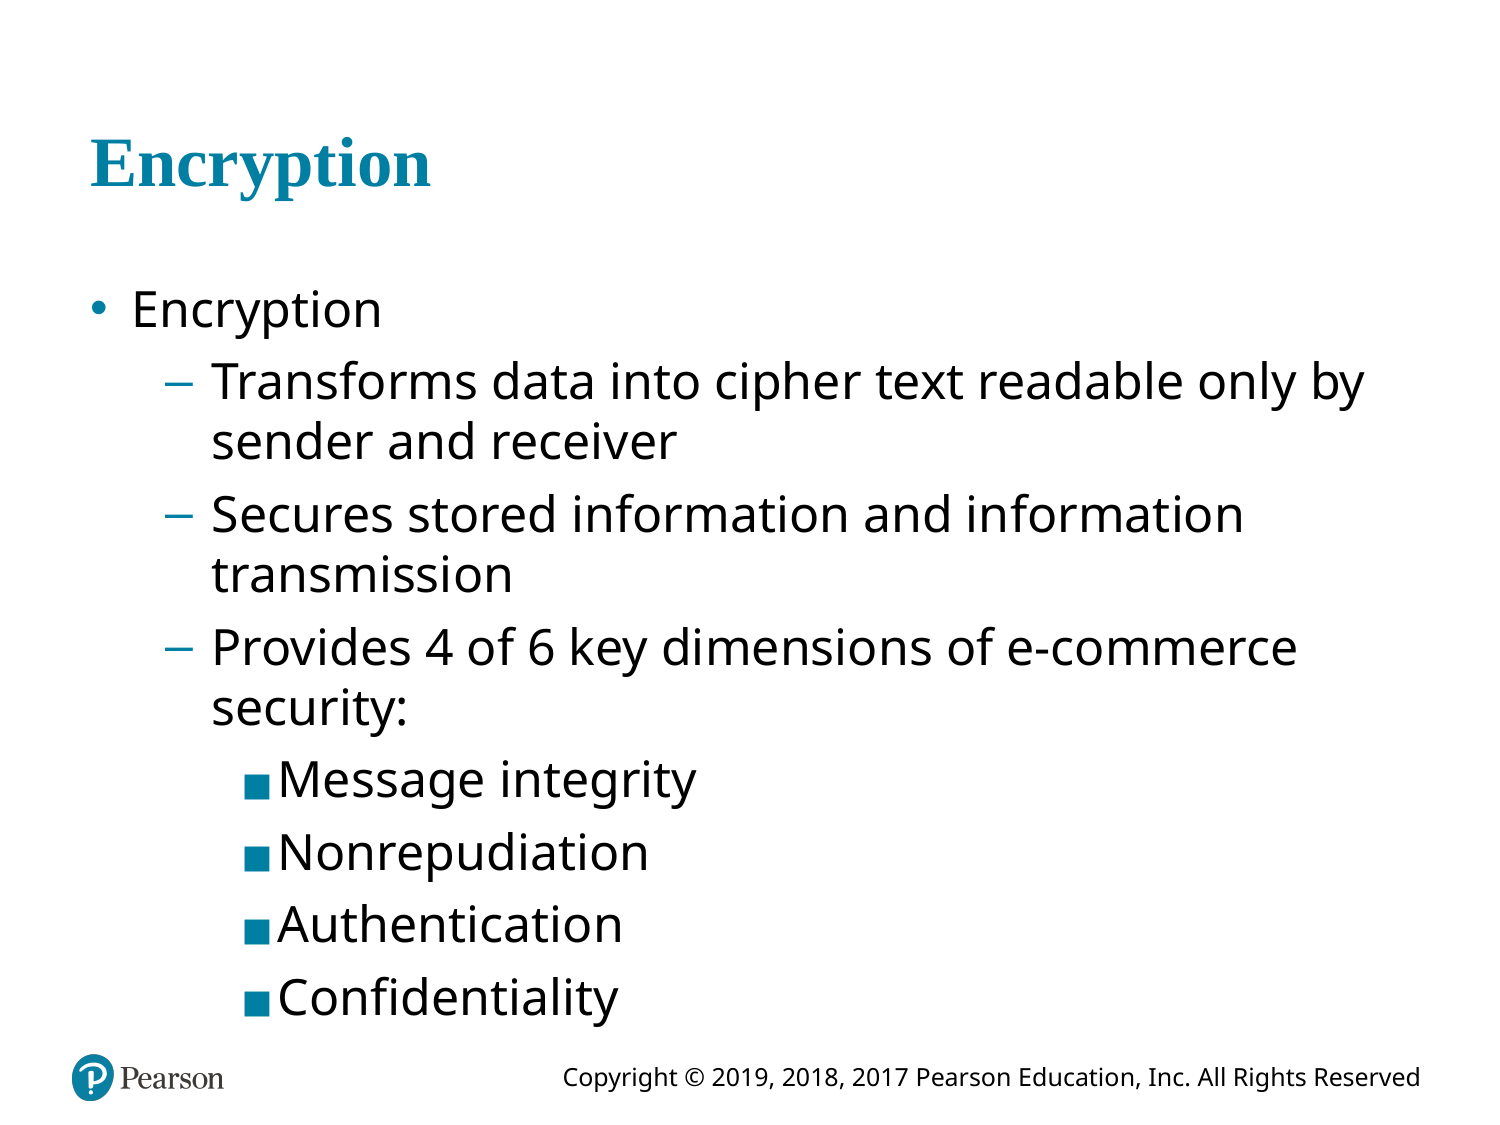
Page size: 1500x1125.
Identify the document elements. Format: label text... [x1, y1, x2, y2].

picture [72, 1087, 83, 1101]
picture [72, 1054, 88, 1070]
title Encryption [75, 35, 1425, 216]
picture [98, 1054, 224, 1101]
picture [80, 1063, 106, 1088]
list Encryption Transforms data into cipher text readable only by sender and receiver Secures stored information and information transmission Provides 4 of 6 key dimensions of e-commerce security: Message integrity Nonrepudiation Authentication Confidentiality [75, 262, 1425, 1025]
